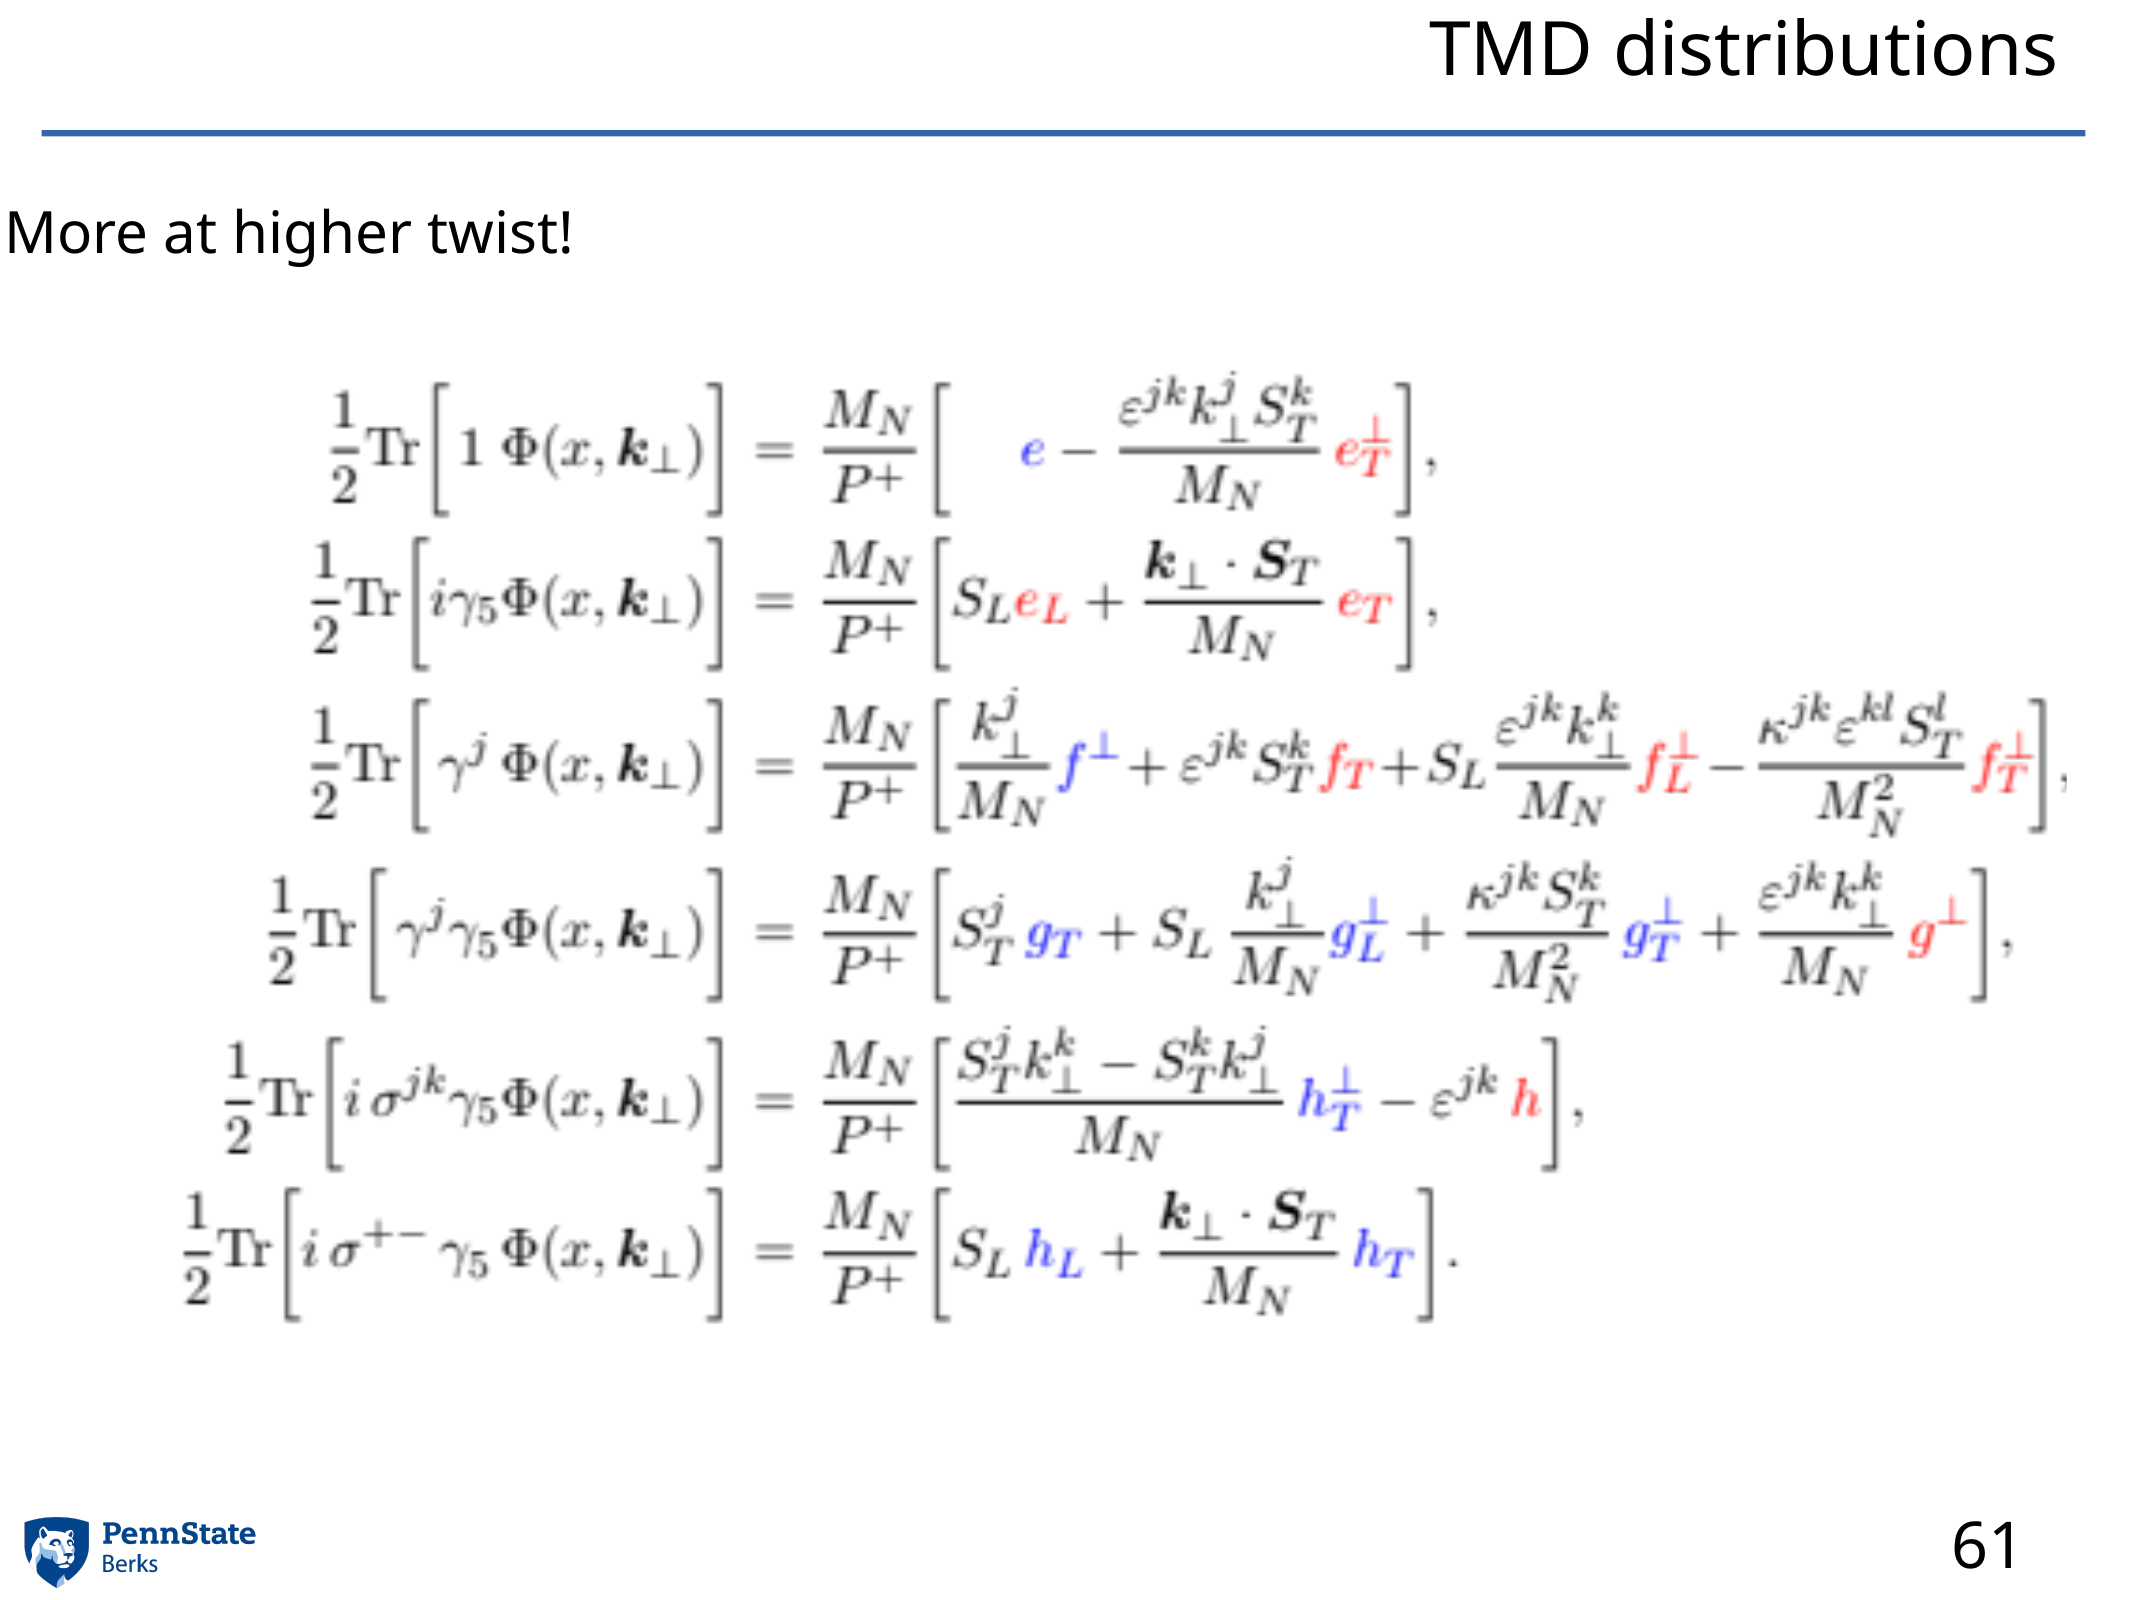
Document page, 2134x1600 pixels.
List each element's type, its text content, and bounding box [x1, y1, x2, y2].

text_box More at higher twist! [0, 200, 582, 273]
picture [28, 365, 2067, 1336]
text_box TMD distributions [41, 8, 2086, 98]
picture [17, 1511, 260, 1594]
